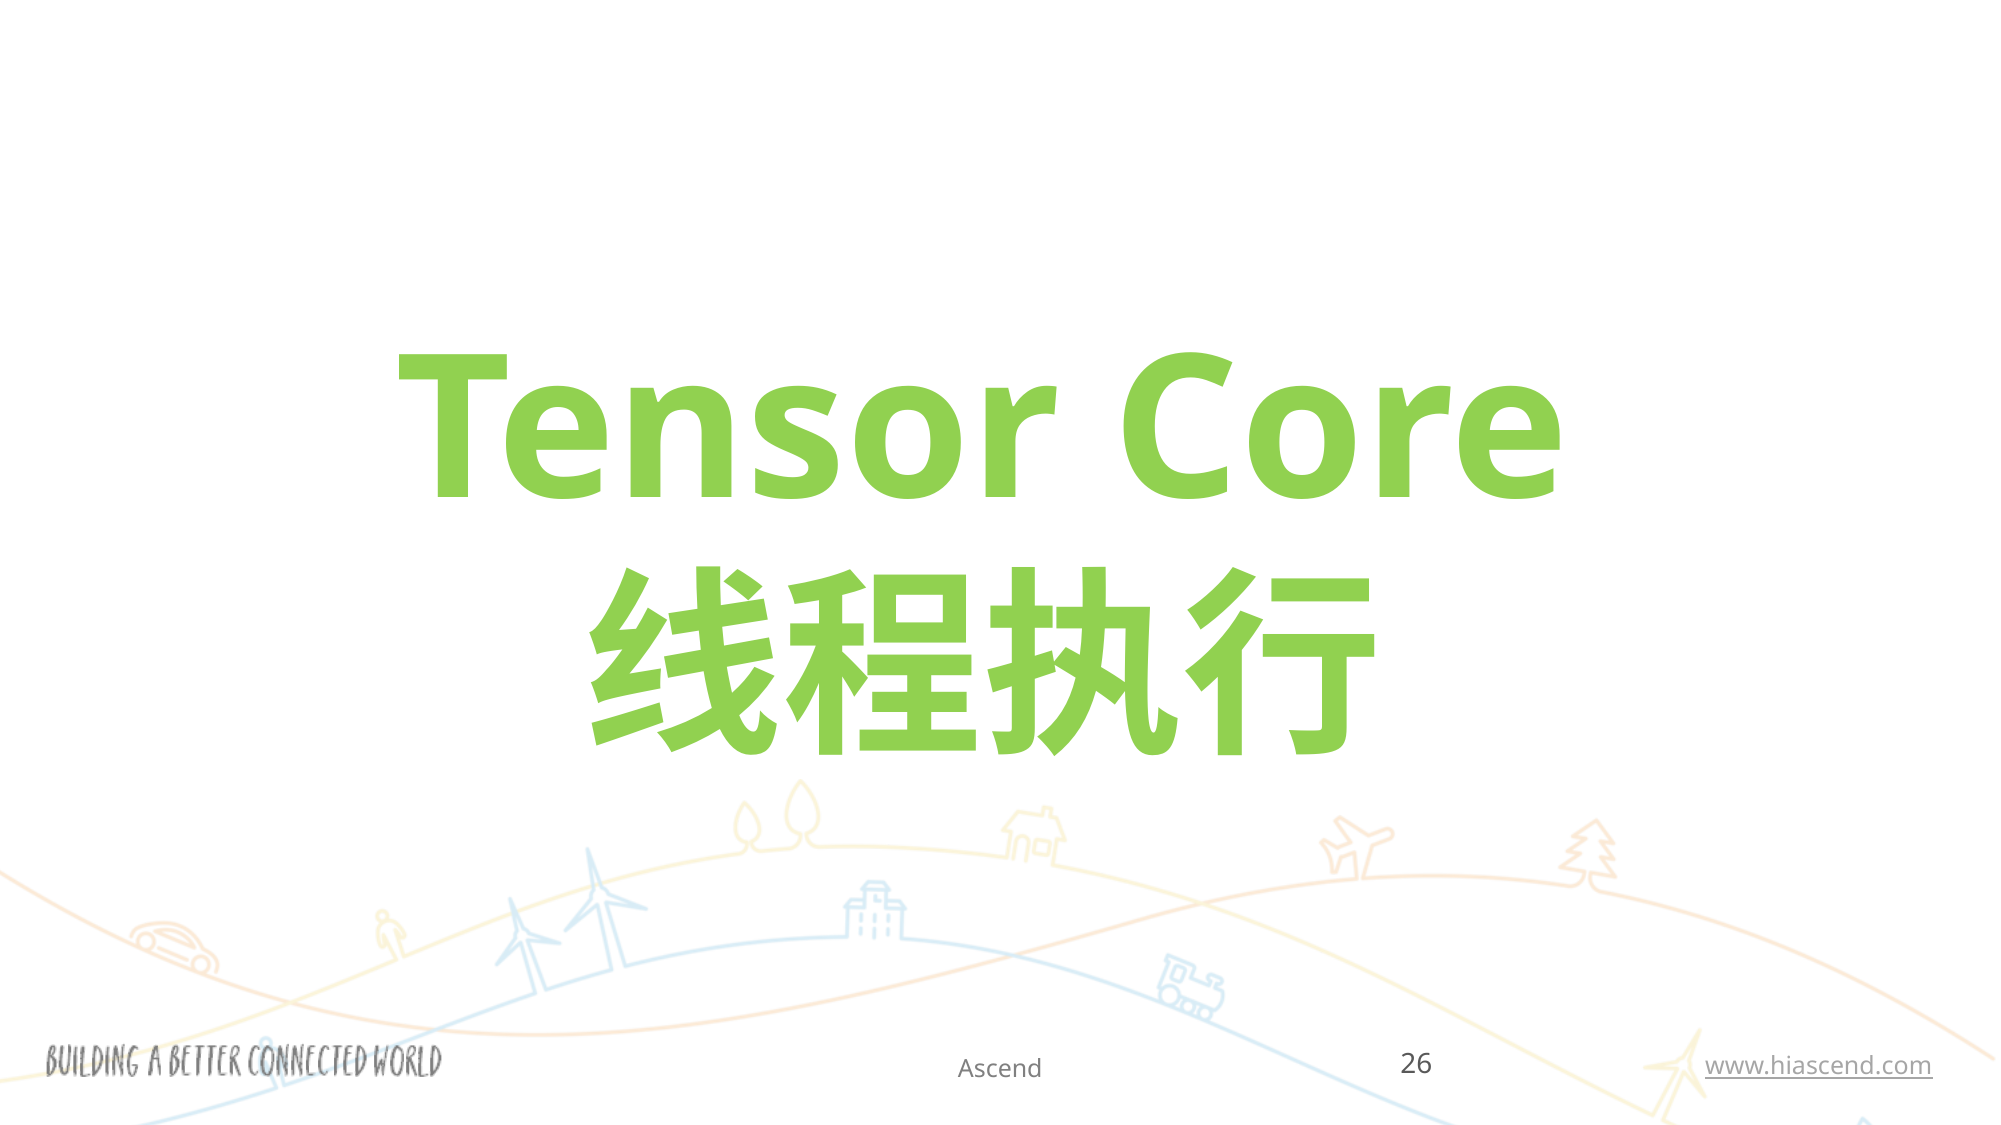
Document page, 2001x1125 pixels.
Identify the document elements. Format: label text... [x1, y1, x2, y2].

list Tensor Core 线程执行 [102, 90, 1863, 986]
picture [23, 1023, 468, 1105]
